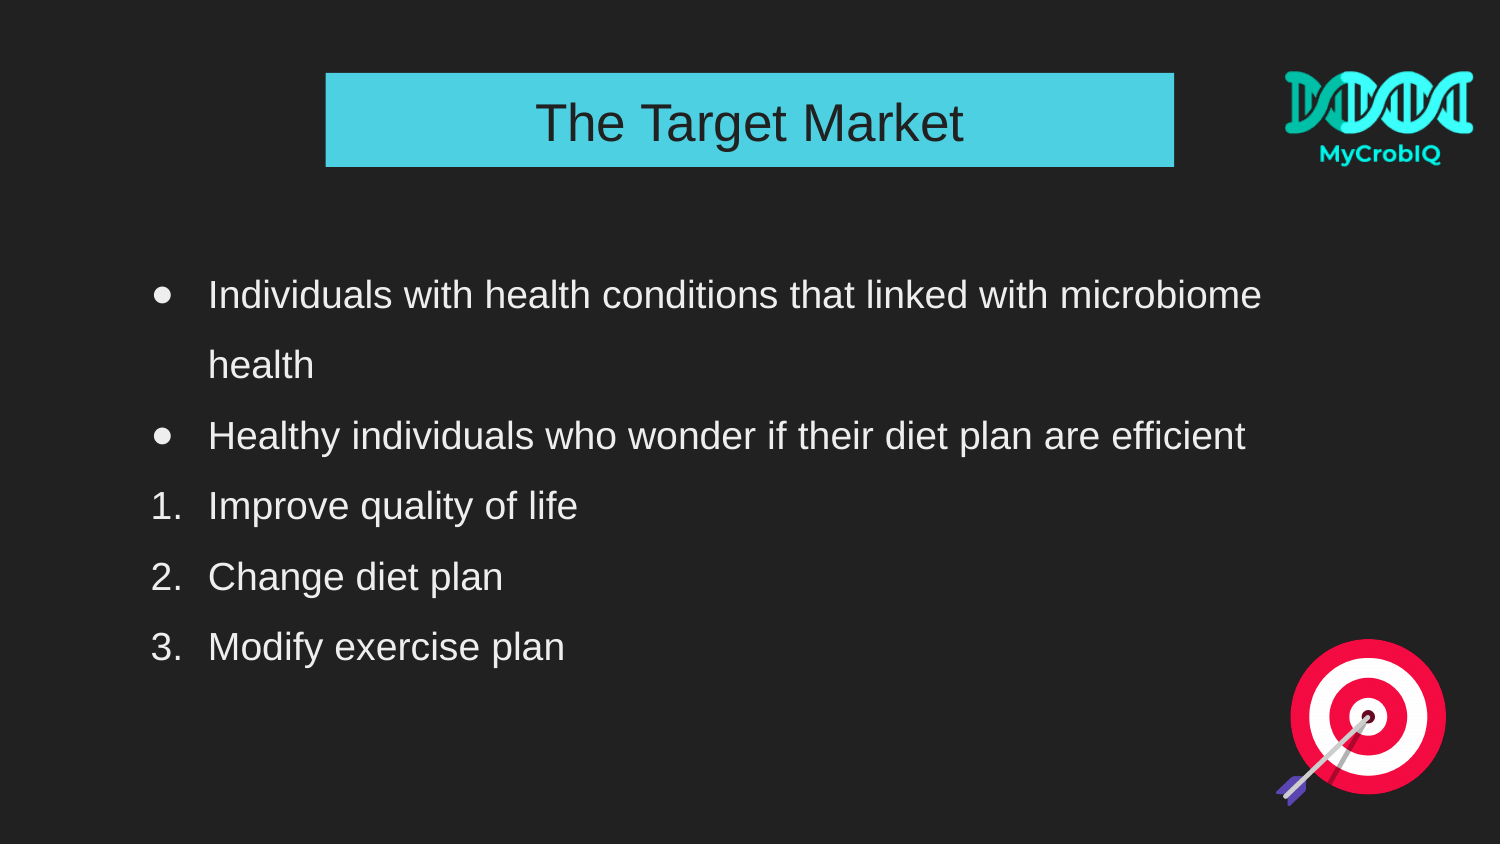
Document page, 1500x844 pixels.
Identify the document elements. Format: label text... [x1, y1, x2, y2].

picture [1260, 0, 1500, 239]
list Individuals with health conditions that linked with microbiome health Healthy individuals who wonder if their diet plan are efficient Improve quality of life Change diet plan Modify exercise plan [117, 158, 1383, 691]
title The Target Market [325, 72, 1175, 167]
picture [1276, 639, 1447, 807]
